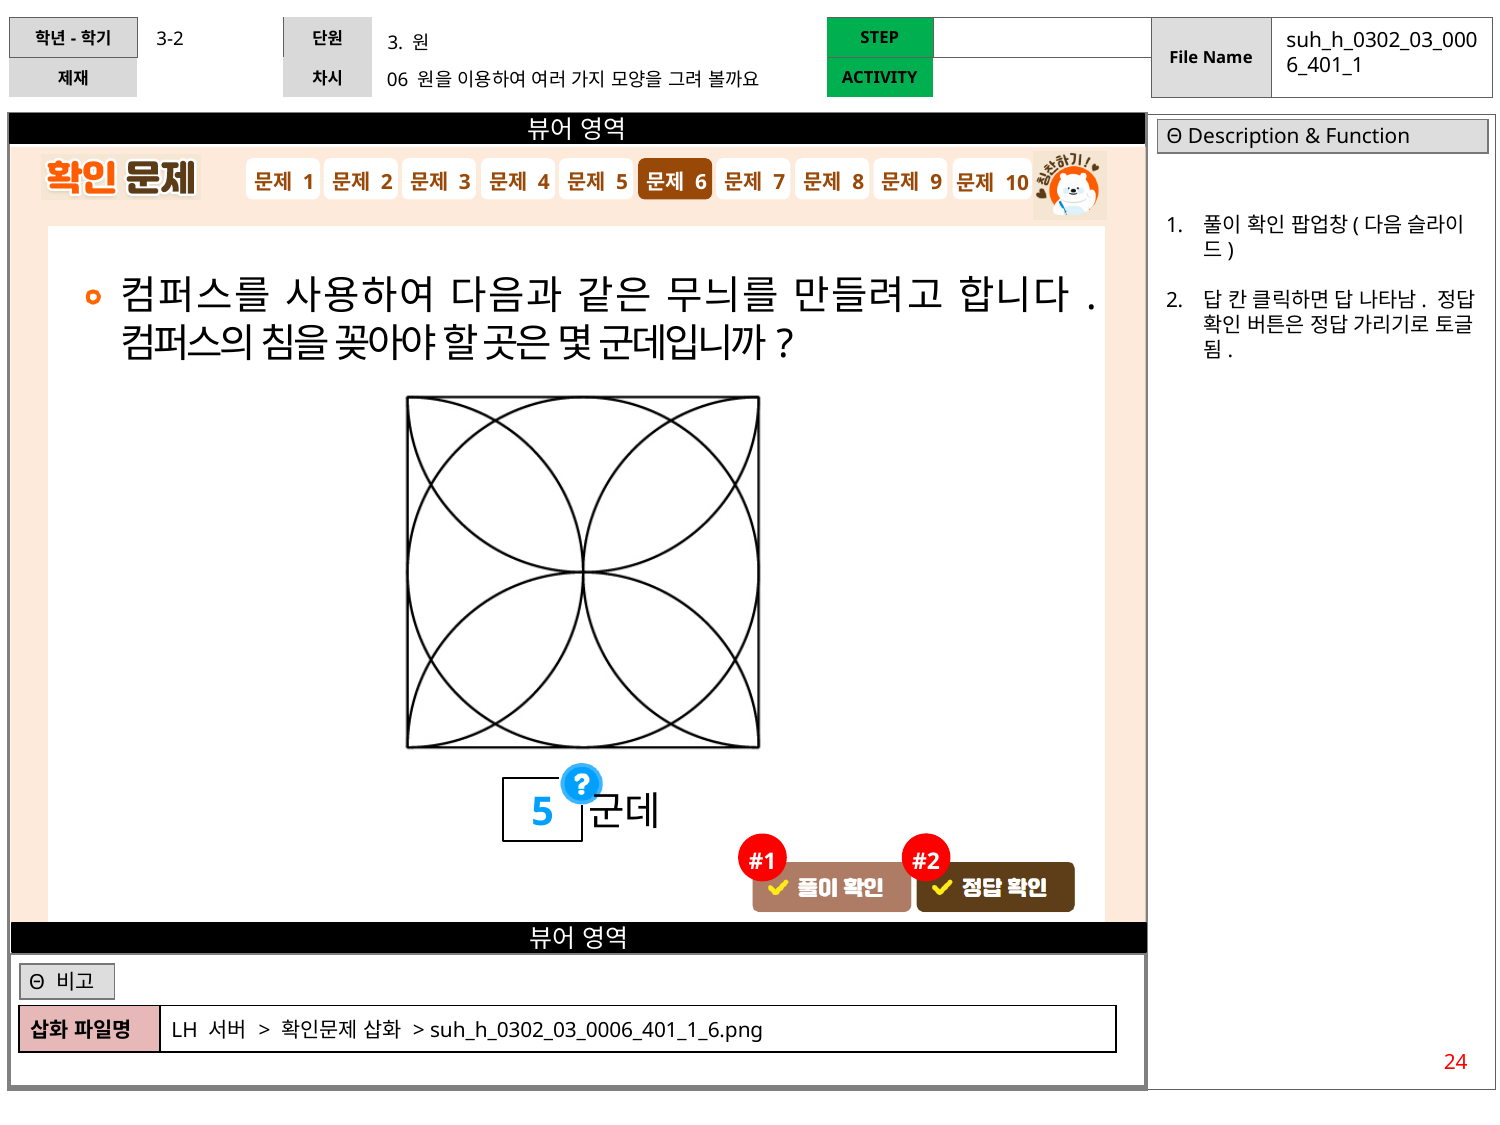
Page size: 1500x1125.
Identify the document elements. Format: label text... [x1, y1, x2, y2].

text_box 군데 [607, 778, 691, 841]
picture [915, 858, 1078, 913]
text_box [239, 148, 1052, 200]
table_header Θ Description & Function [1158, 120, 1487, 152]
text_box [0, 0, 1500, 75]
table_header LH 서버 > 확인문제 삽화 > suh_h_0302_03_0006_401_1_6.png [161, 1006, 1115, 1051]
picture [41, 154, 201, 200]
text_box 06 원을 이용하여 여러 가지 모양을 그려 볼까요 [372, 75, 821, 96]
picture [749, 858, 912, 914]
text_box #2 [899, 831, 953, 857]
picture [389, 379, 776, 766]
text_box suh_h_0302_03_0006_401_1 [1271, 75, 1500, 84]
table_header 삽화 파일명 [20, 1006, 159, 1051]
text_box 풀이 확인 팝업창(다음 슬라이드) 답 칸 클릭하면 답 나타남. 정답 확인 버튼은 정답 가리기로 토글 됨. [1151, 179, 1500, 419]
picture [1033, 151, 1107, 220]
text_box 컴퍼스를 사용하여 다음과 같은 무늬를 만들려고 합니다. 컴퍼스의 침을 꽂아야 할 곳은 몇 군데입니까? [105, 263, 1109, 373]
picture [82, 285, 103, 307]
text_box #1 [736, 831, 789, 877]
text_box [502, 762, 603, 842]
